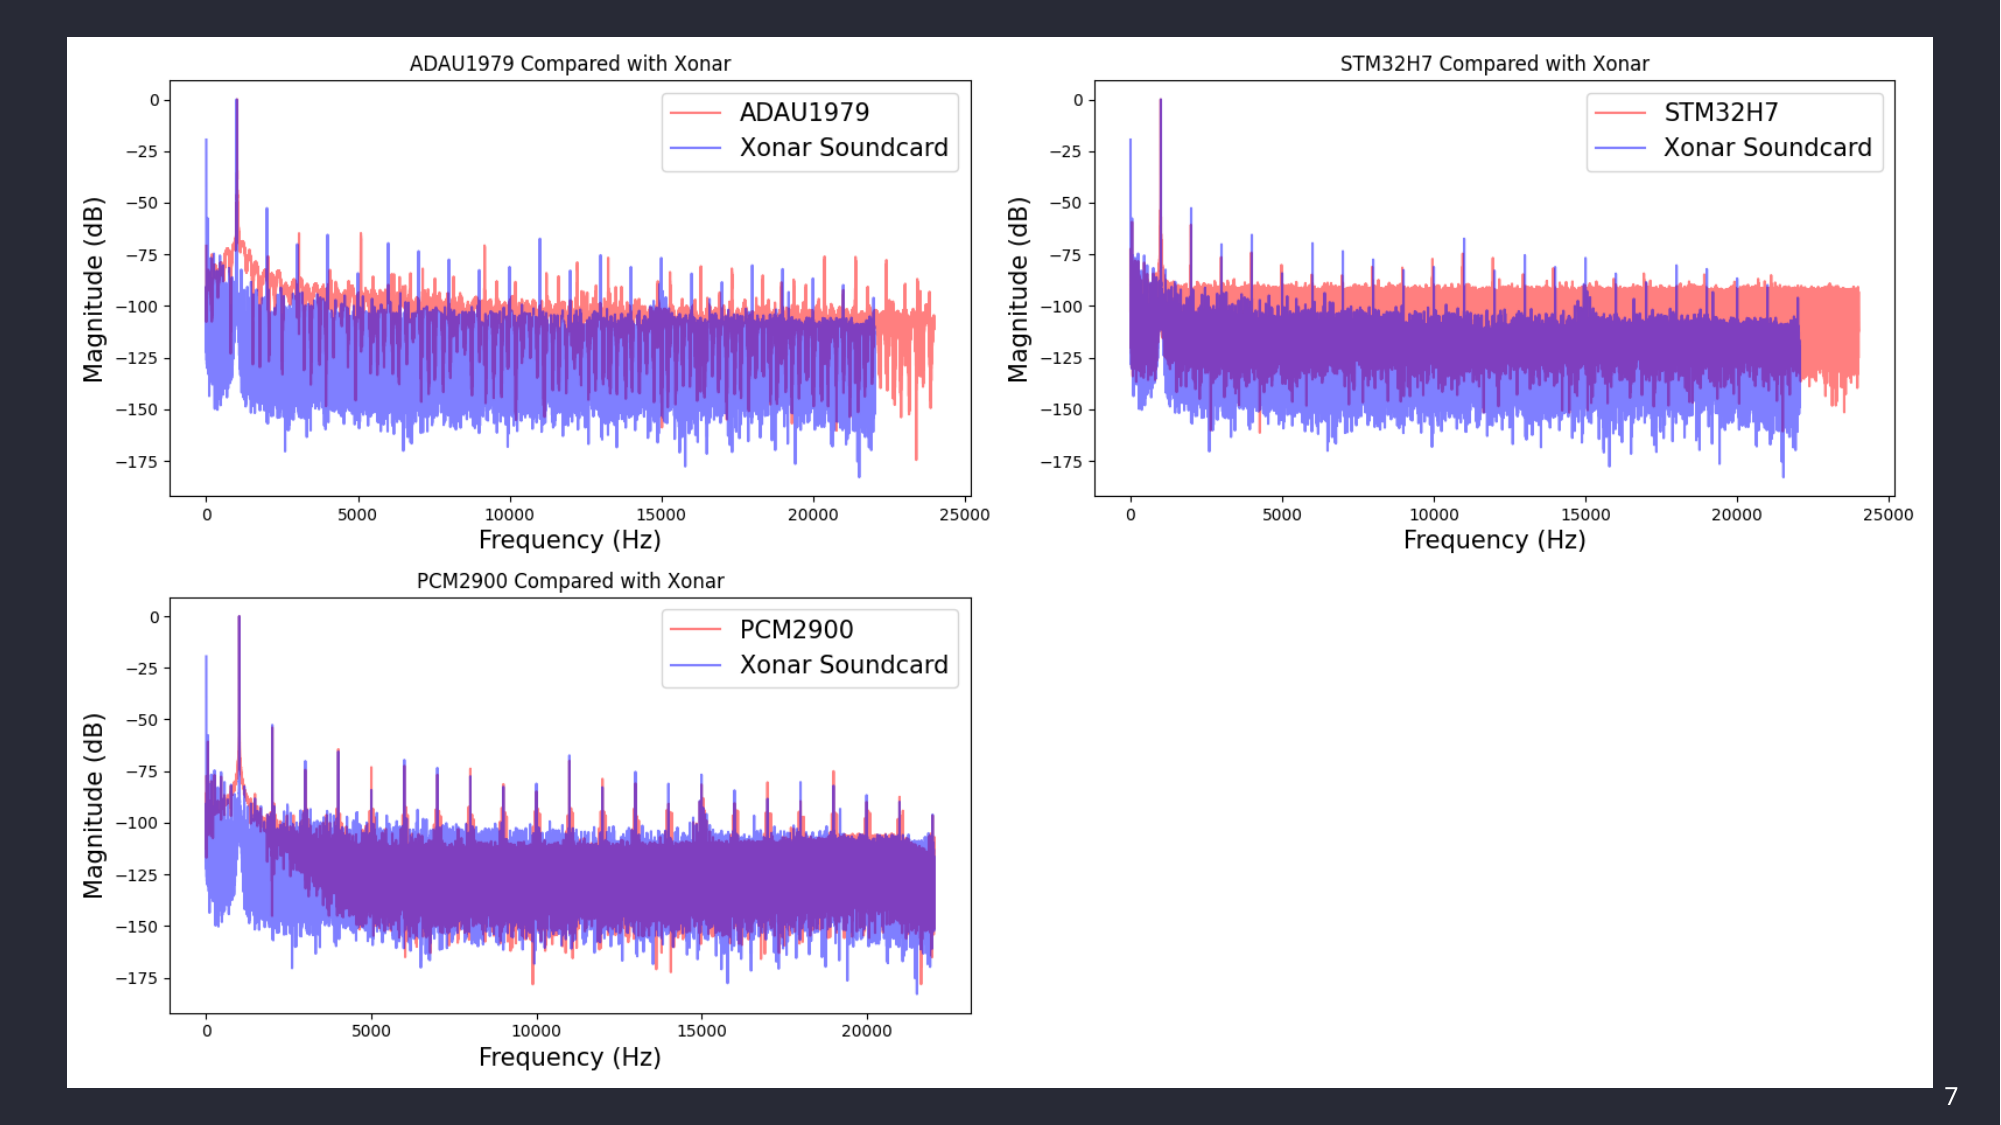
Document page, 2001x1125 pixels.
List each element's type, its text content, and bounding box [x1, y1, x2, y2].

picture [66, 37, 1934, 1088]
slide_number 7 [1523, 1067, 1974, 1125]
